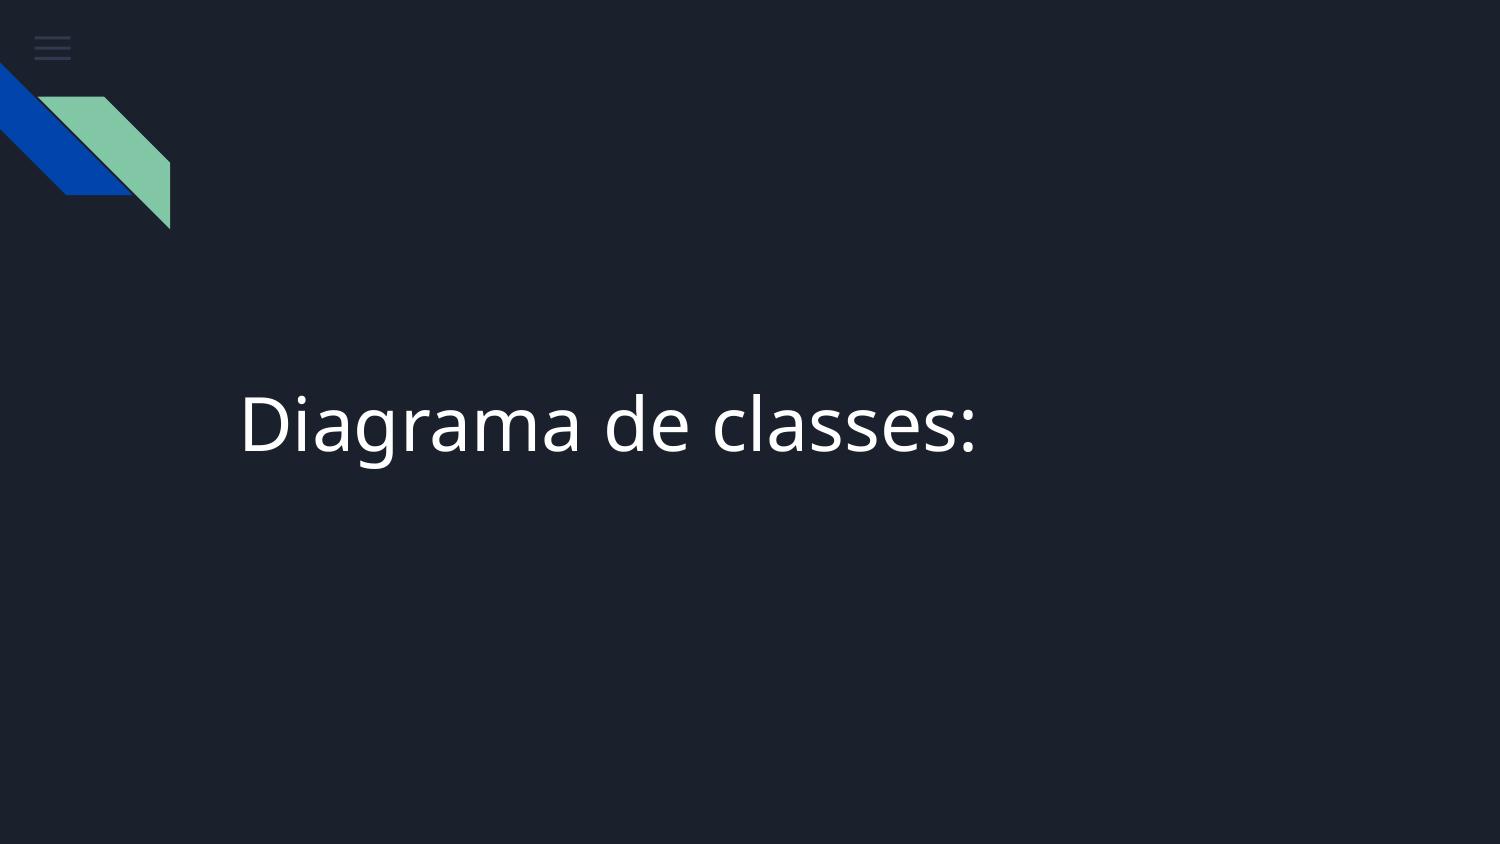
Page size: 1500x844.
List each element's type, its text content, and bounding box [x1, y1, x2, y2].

text_box Diagrama de classes: [223, 361, 1175, 482]
